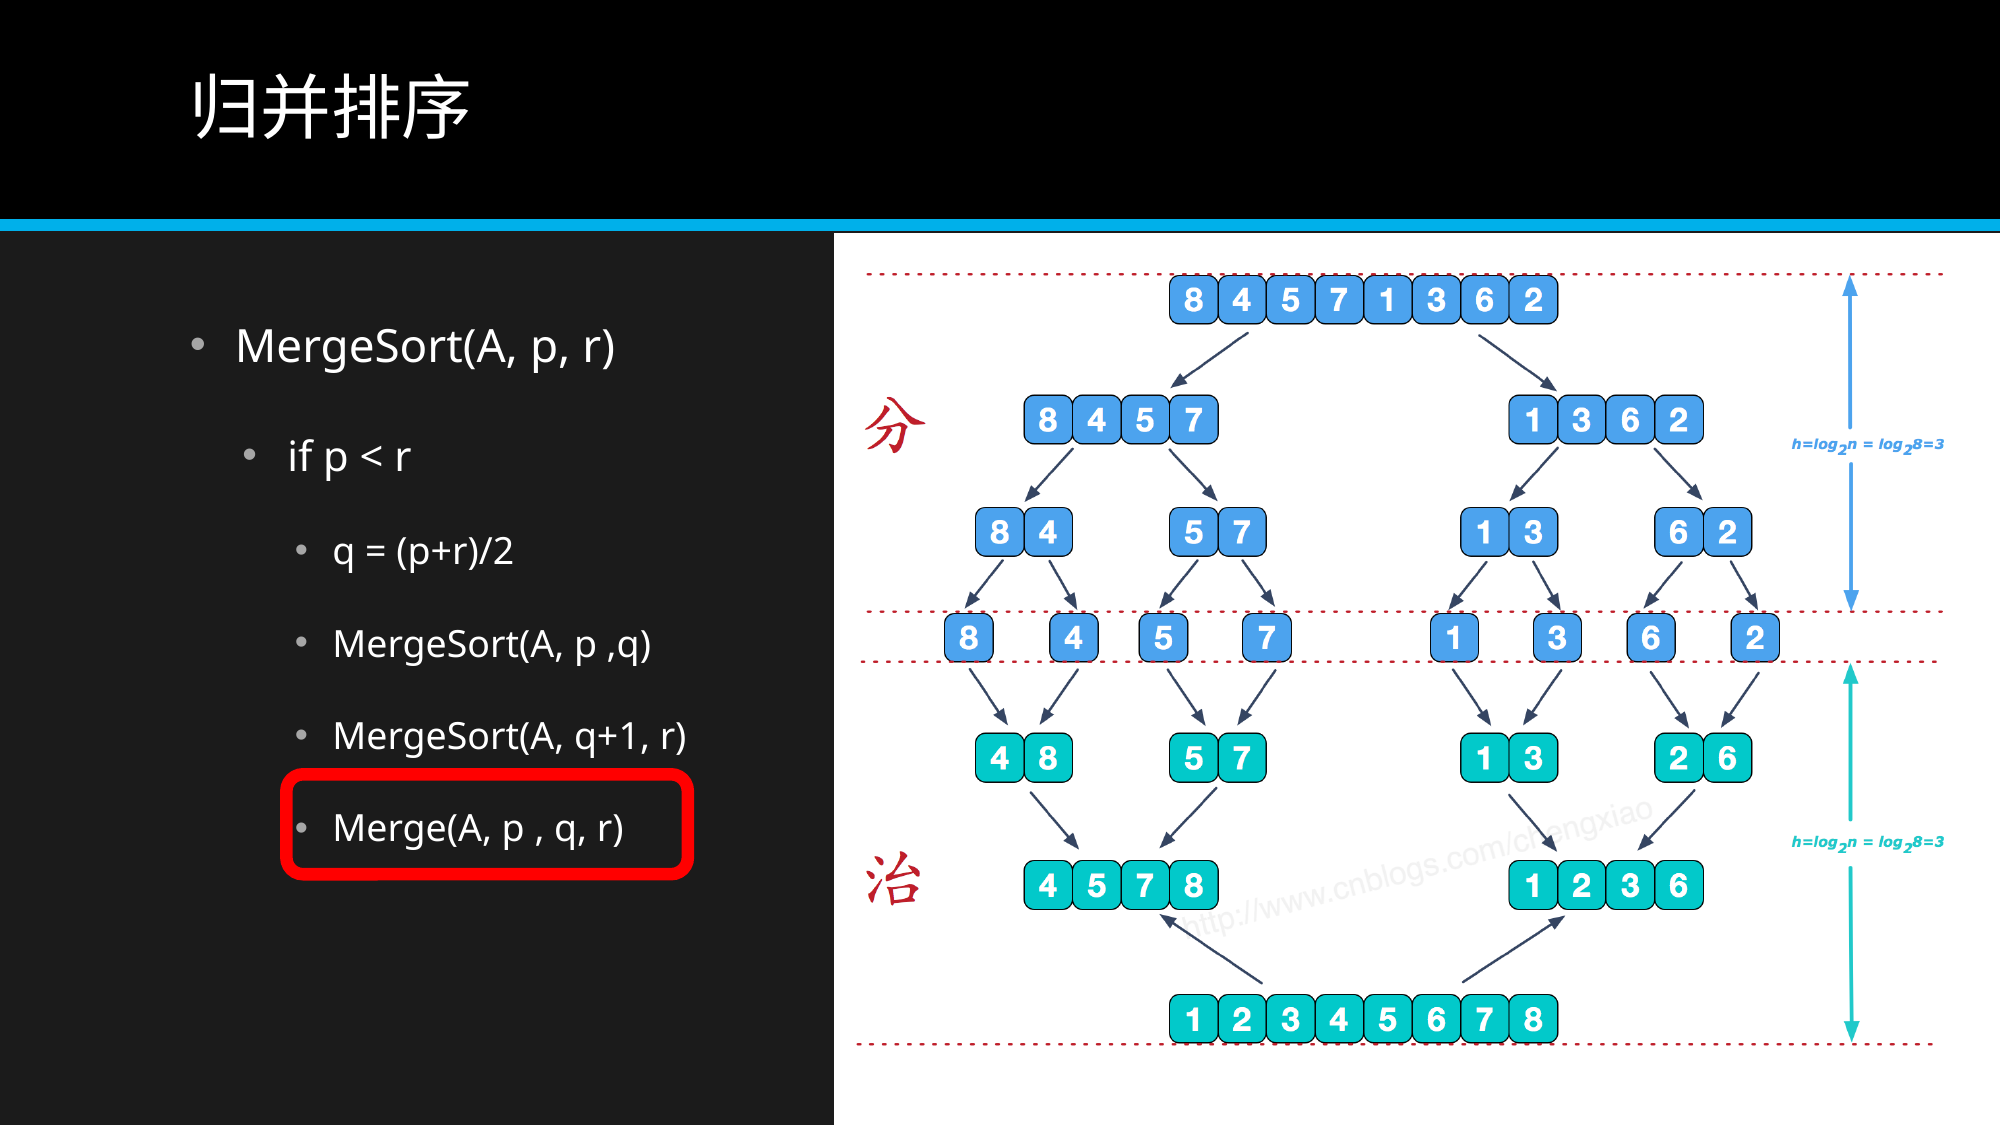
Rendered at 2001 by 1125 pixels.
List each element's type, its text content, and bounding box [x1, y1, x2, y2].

title 归并排序 [174, 20, 1825, 201]
text_box [285, 773, 689, 876]
list MergeSort(A, p, r) if p < r q = (p+r)/2 MergeSort(A, p ,q) MergeSort(A, q+1, r) Merge(A, p , q, r) [174, 281, 834, 1013]
picture [834, 233, 2000, 1125]
